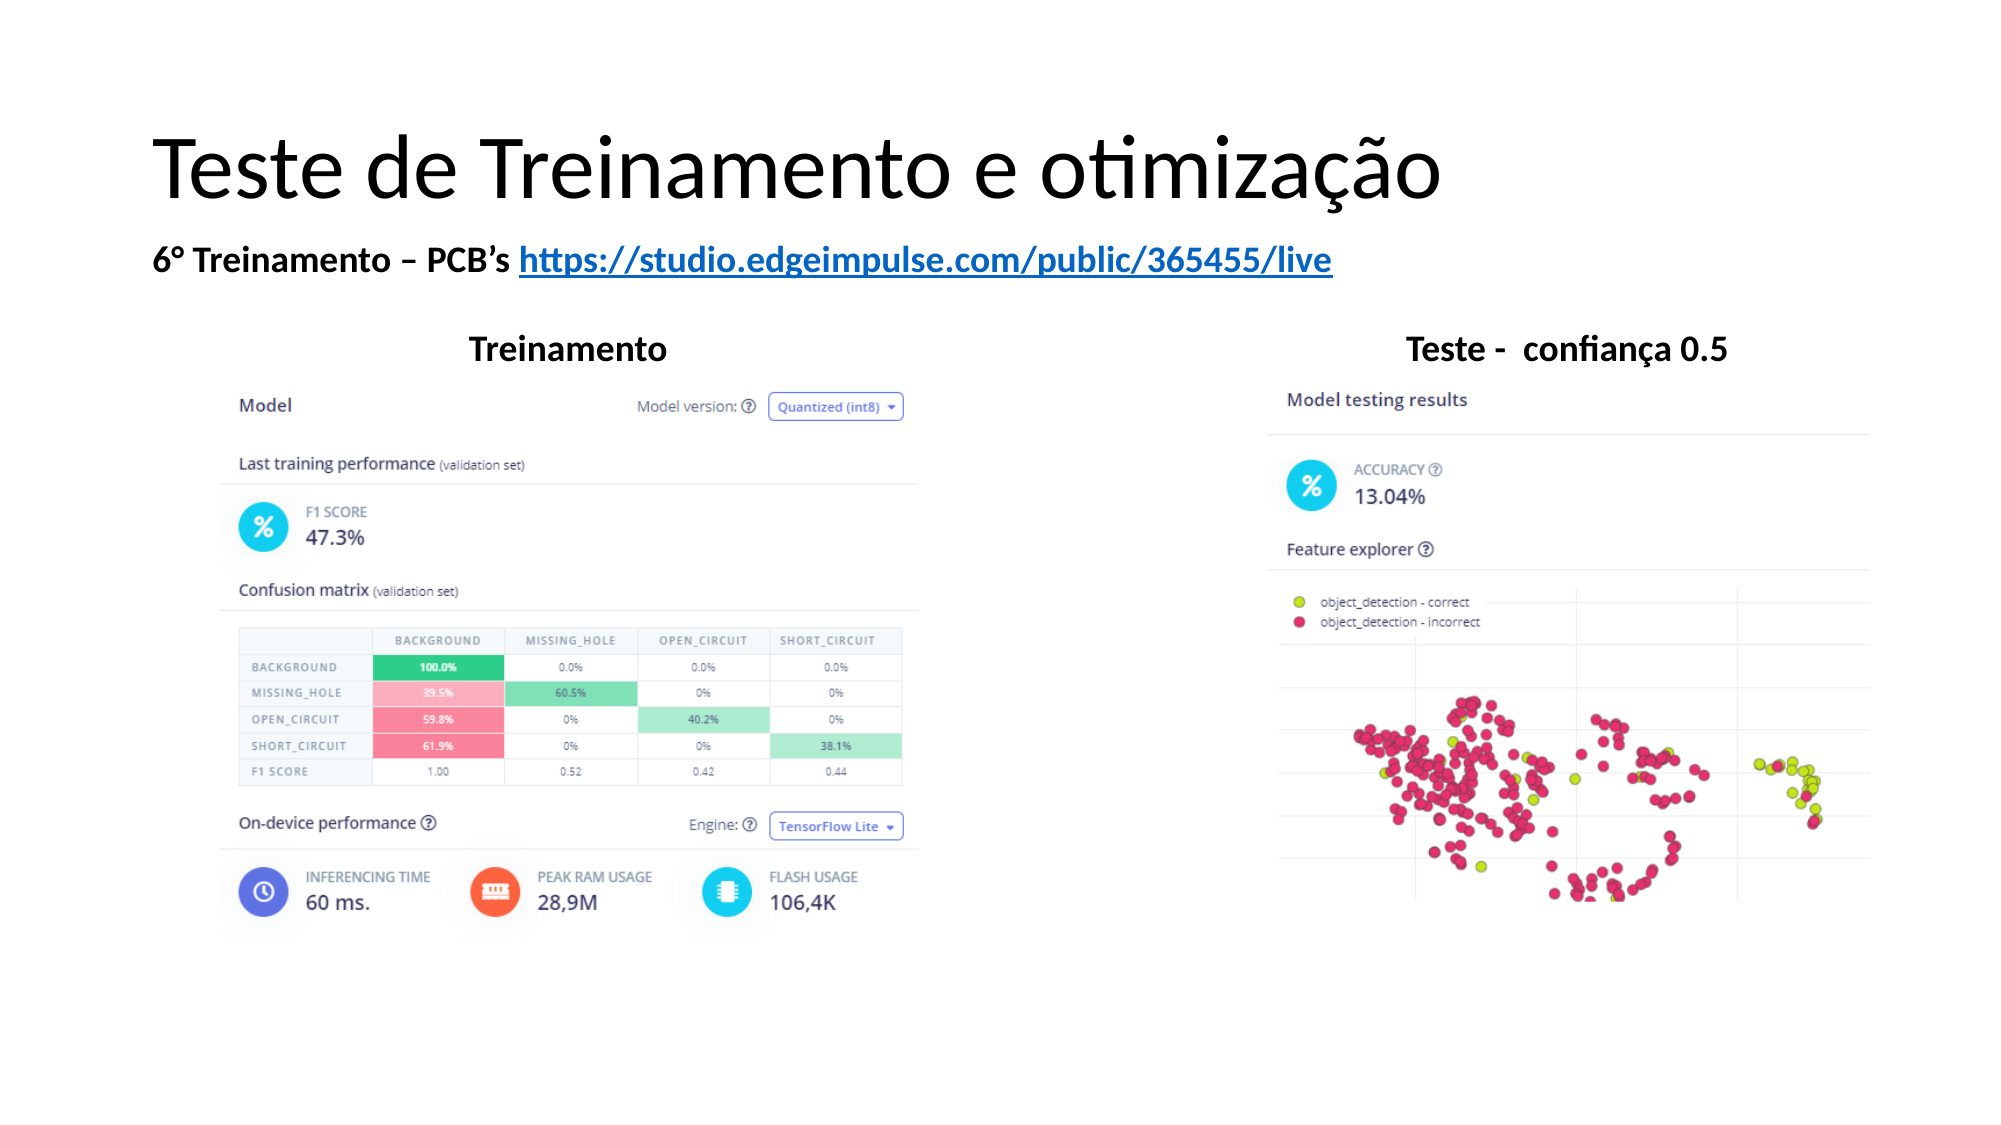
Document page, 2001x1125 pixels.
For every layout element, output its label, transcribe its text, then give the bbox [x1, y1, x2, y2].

text_box Teste - confiança 0.5 [1391, 316, 1747, 375]
picture [1268, 376, 1870, 924]
title Teste de Treinamento e otimização [137, 59, 1863, 278]
text_box Treinamento [453, 316, 684, 375]
text_box 6° Treinamento – PCB’s https://studio.edgeimpulse.com/public/365455/live [137, 227, 1358, 423]
picture [219, 376, 919, 939]
